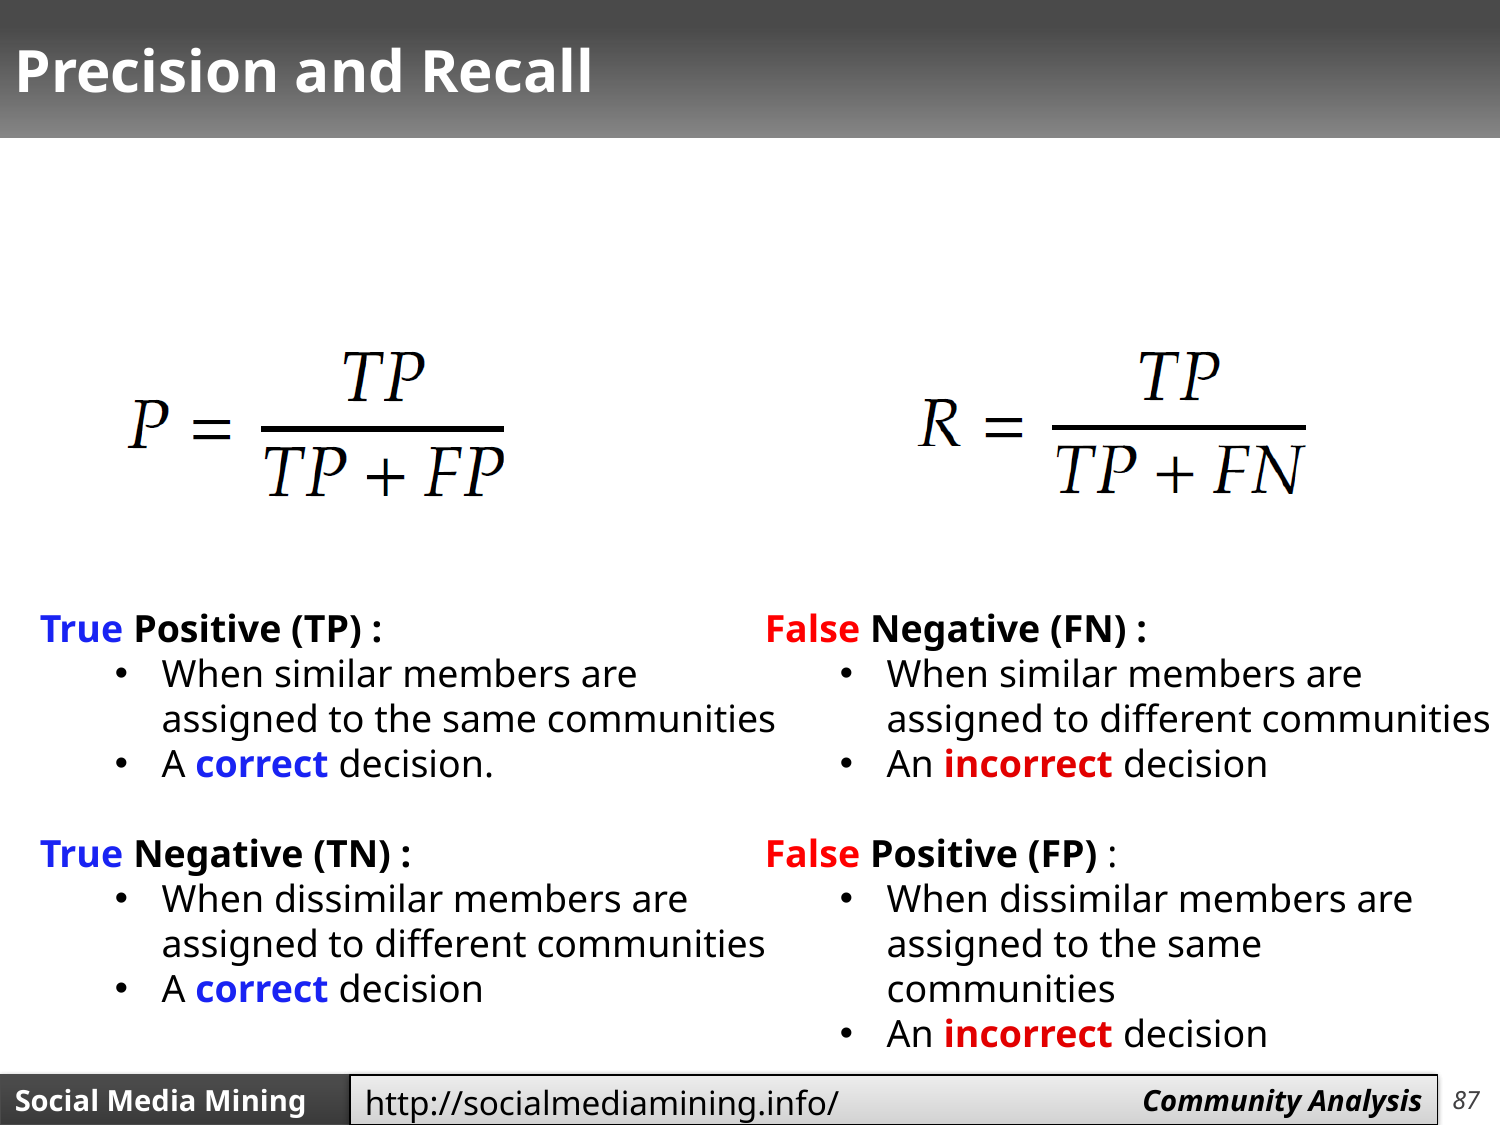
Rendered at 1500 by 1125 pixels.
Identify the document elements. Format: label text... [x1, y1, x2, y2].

picture [124, 349, 504, 501]
picture [914, 349, 1309, 501]
title Precision and Recall [0, 0, 1500, 138]
text_box True Positive (TP) : When similar members are assigned to the same communities A correct decision. True Negative (TN) : When dissimilar members are assigned to different communities A correct decision [24, 597, 800, 1018]
text_box False Negative (FN) : When similar members are assigned to different communities An incorrect decision False Positive (FP) : When dissimilar members are assigned to the same communities An incorrect decision [750, 597, 1500, 1063]
